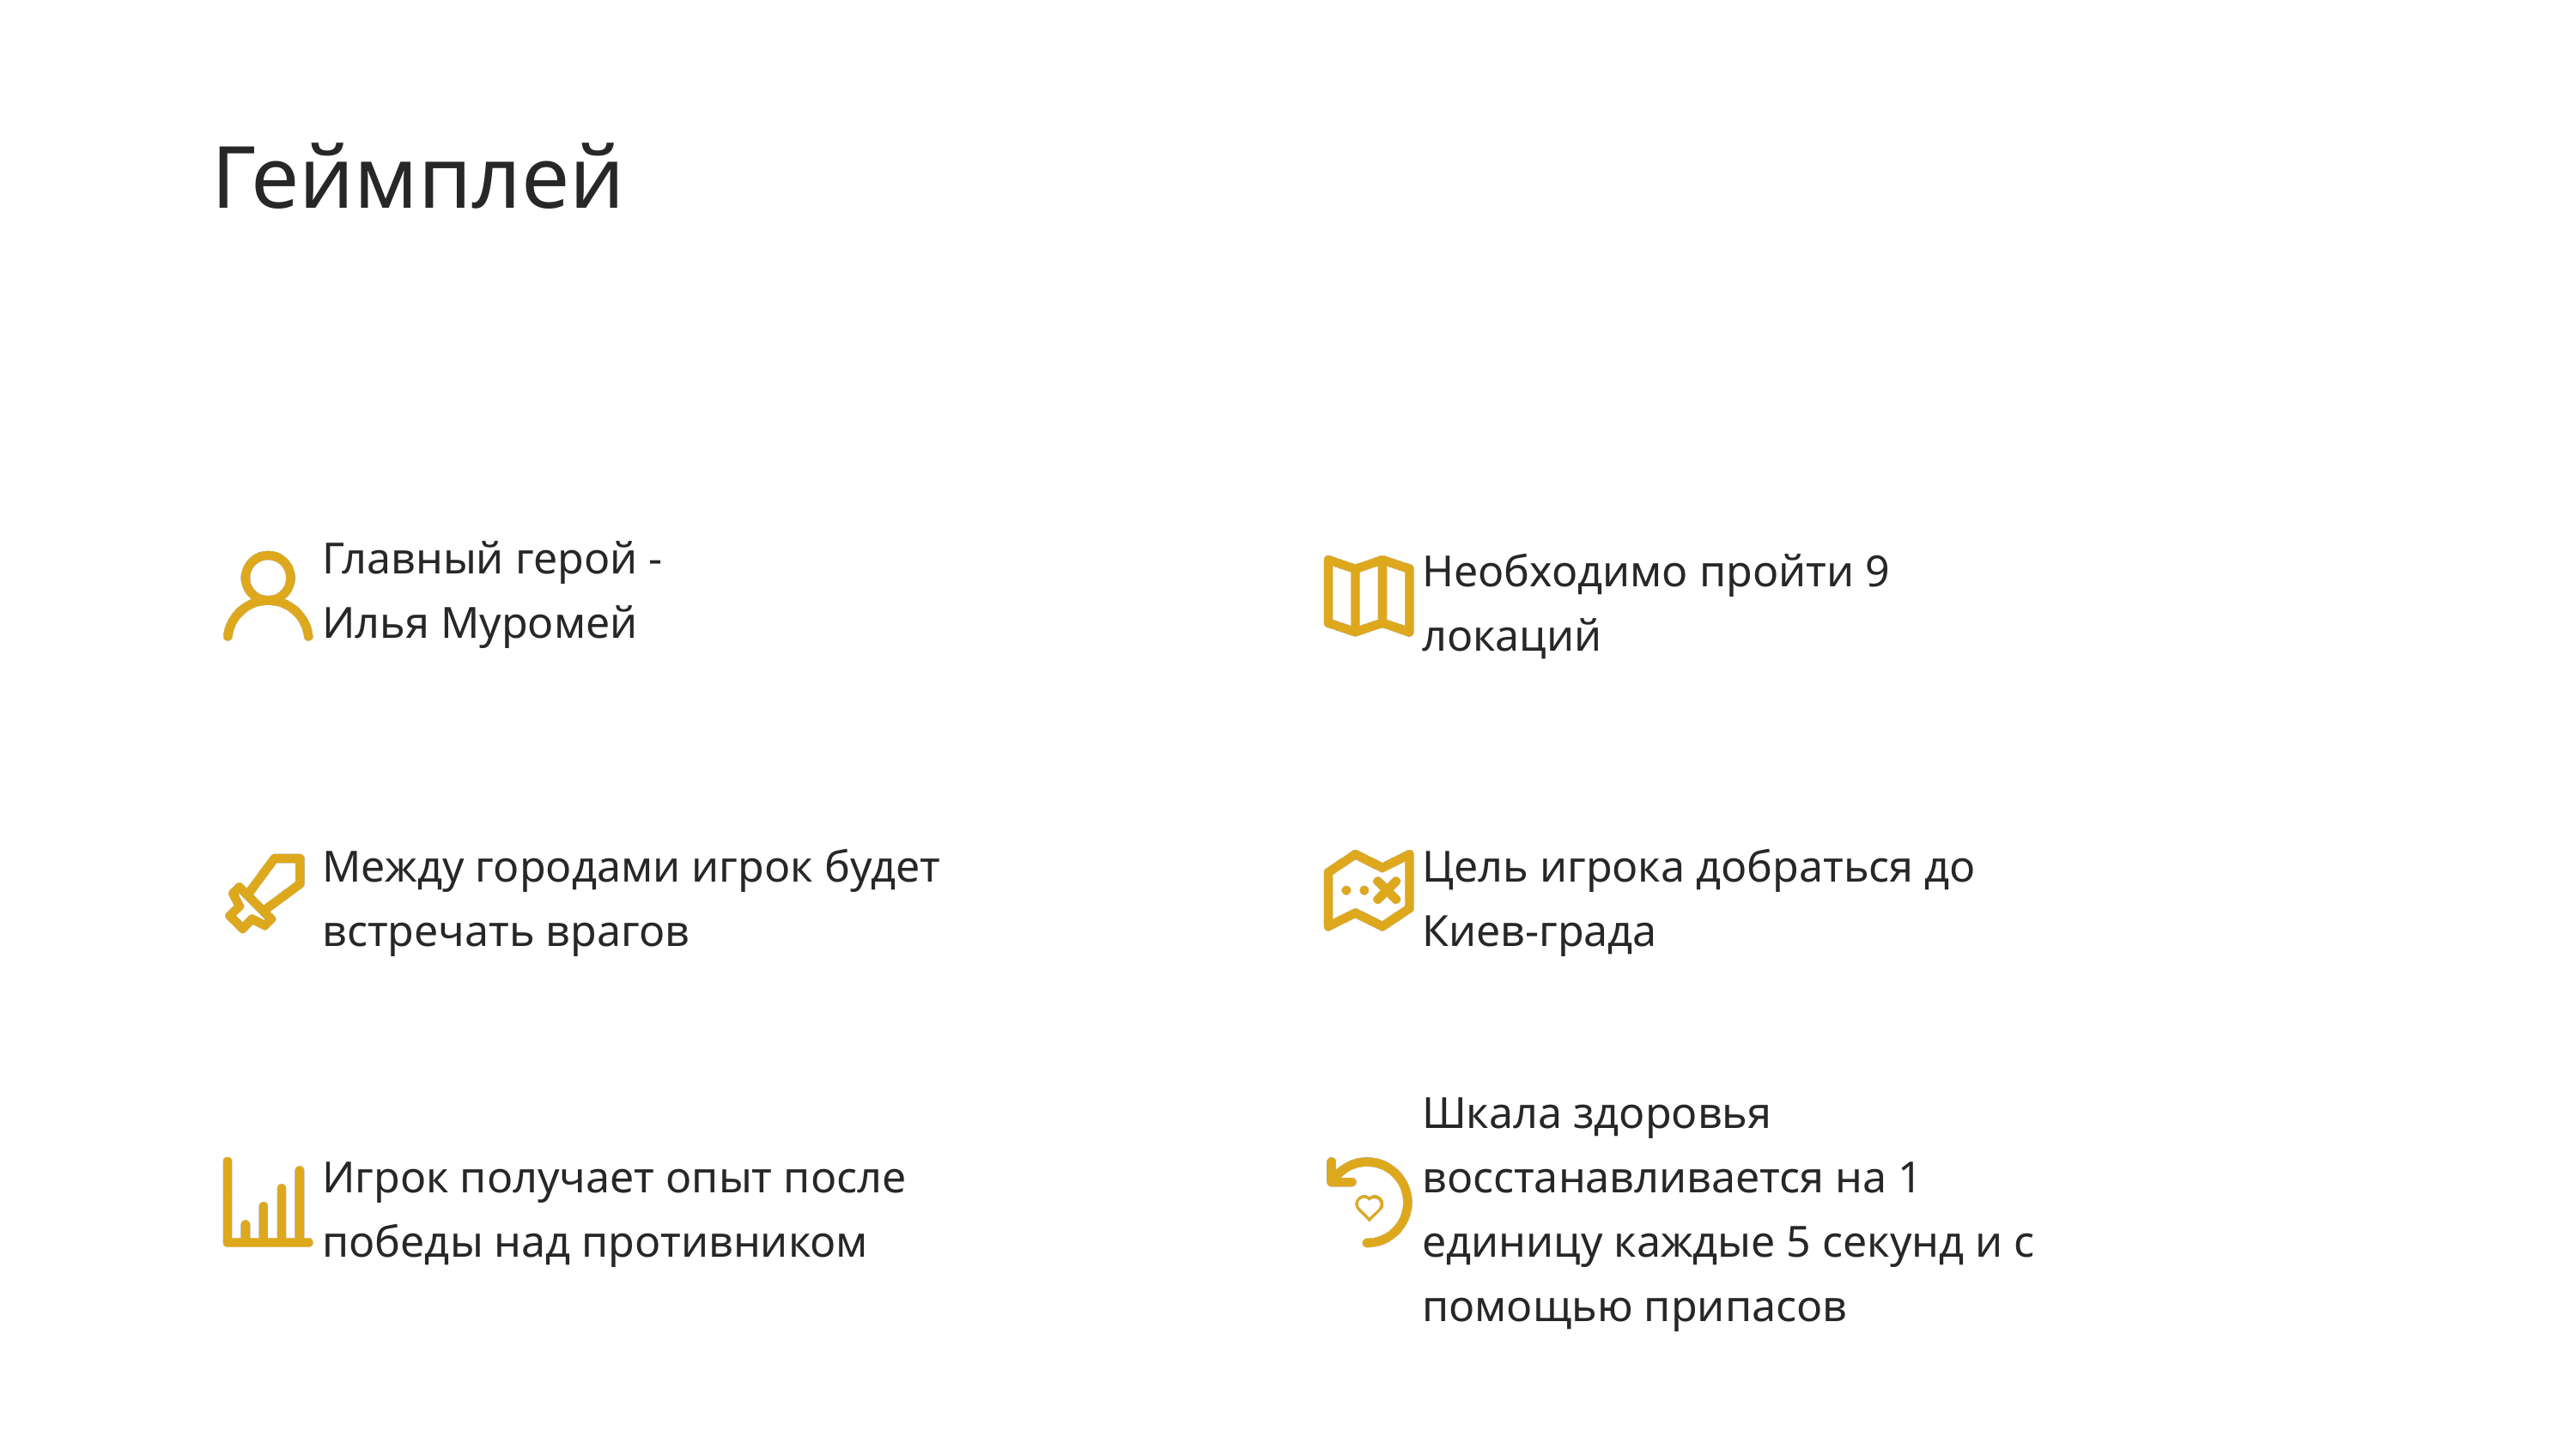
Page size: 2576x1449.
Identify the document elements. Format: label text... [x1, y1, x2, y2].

text_box Игрок получает опыт после победы над противником [322, 1137, 1005, 1266]
picture [1315, 1148, 1423, 1256]
picture [1315, 542, 1423, 650]
text_box Между городами игрок будет встречать врагов [322, 826, 1005, 955]
text_box Геймплей [211, 120, 706, 226]
picture [214, 542, 322, 650]
text_box Главный герой - Илья Муромей [322, 530, 1005, 660]
picture [1315, 836, 1423, 944]
picture [214, 836, 322, 944]
picture [214, 1148, 322, 1256]
text_box Цель игрока добраться до Киев-града [1422, 826, 2005, 955]
text_box Шкала здоровья восстанавливается на 1 единицу каждые 5 секунд и с помощью припасов [1422, 1072, 2104, 1331]
text_box Необходимо пройти 9 локаций [1422, 530, 1922, 660]
